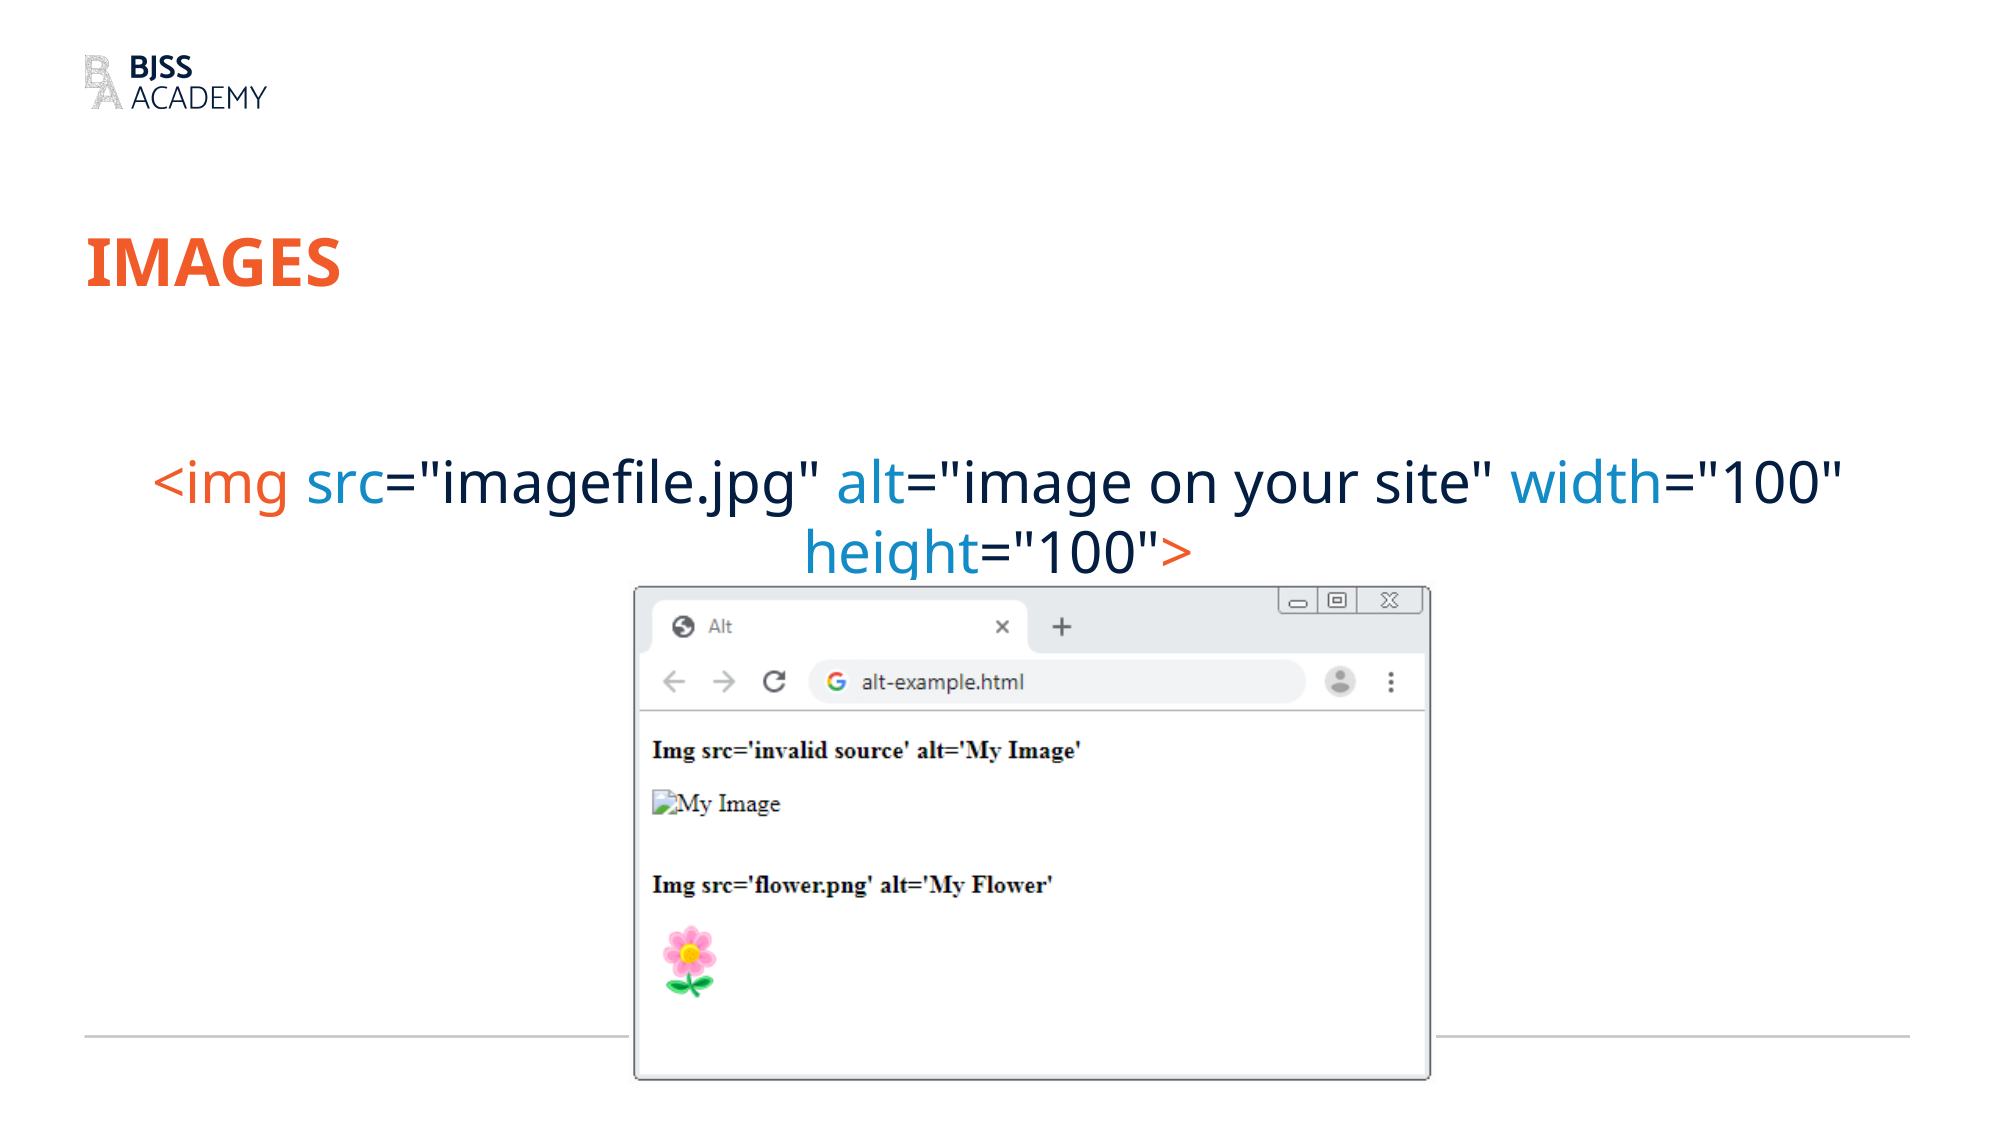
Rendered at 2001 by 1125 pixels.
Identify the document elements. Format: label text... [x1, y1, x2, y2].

picture [85, 55, 267, 109]
title Images [86, 144, 1911, 300]
picture [629, 580, 1436, 1084]
list <img src="imagefile.jpg" alt="image on your site" width="100" height="100"> [86, 362, 1911, 581]
